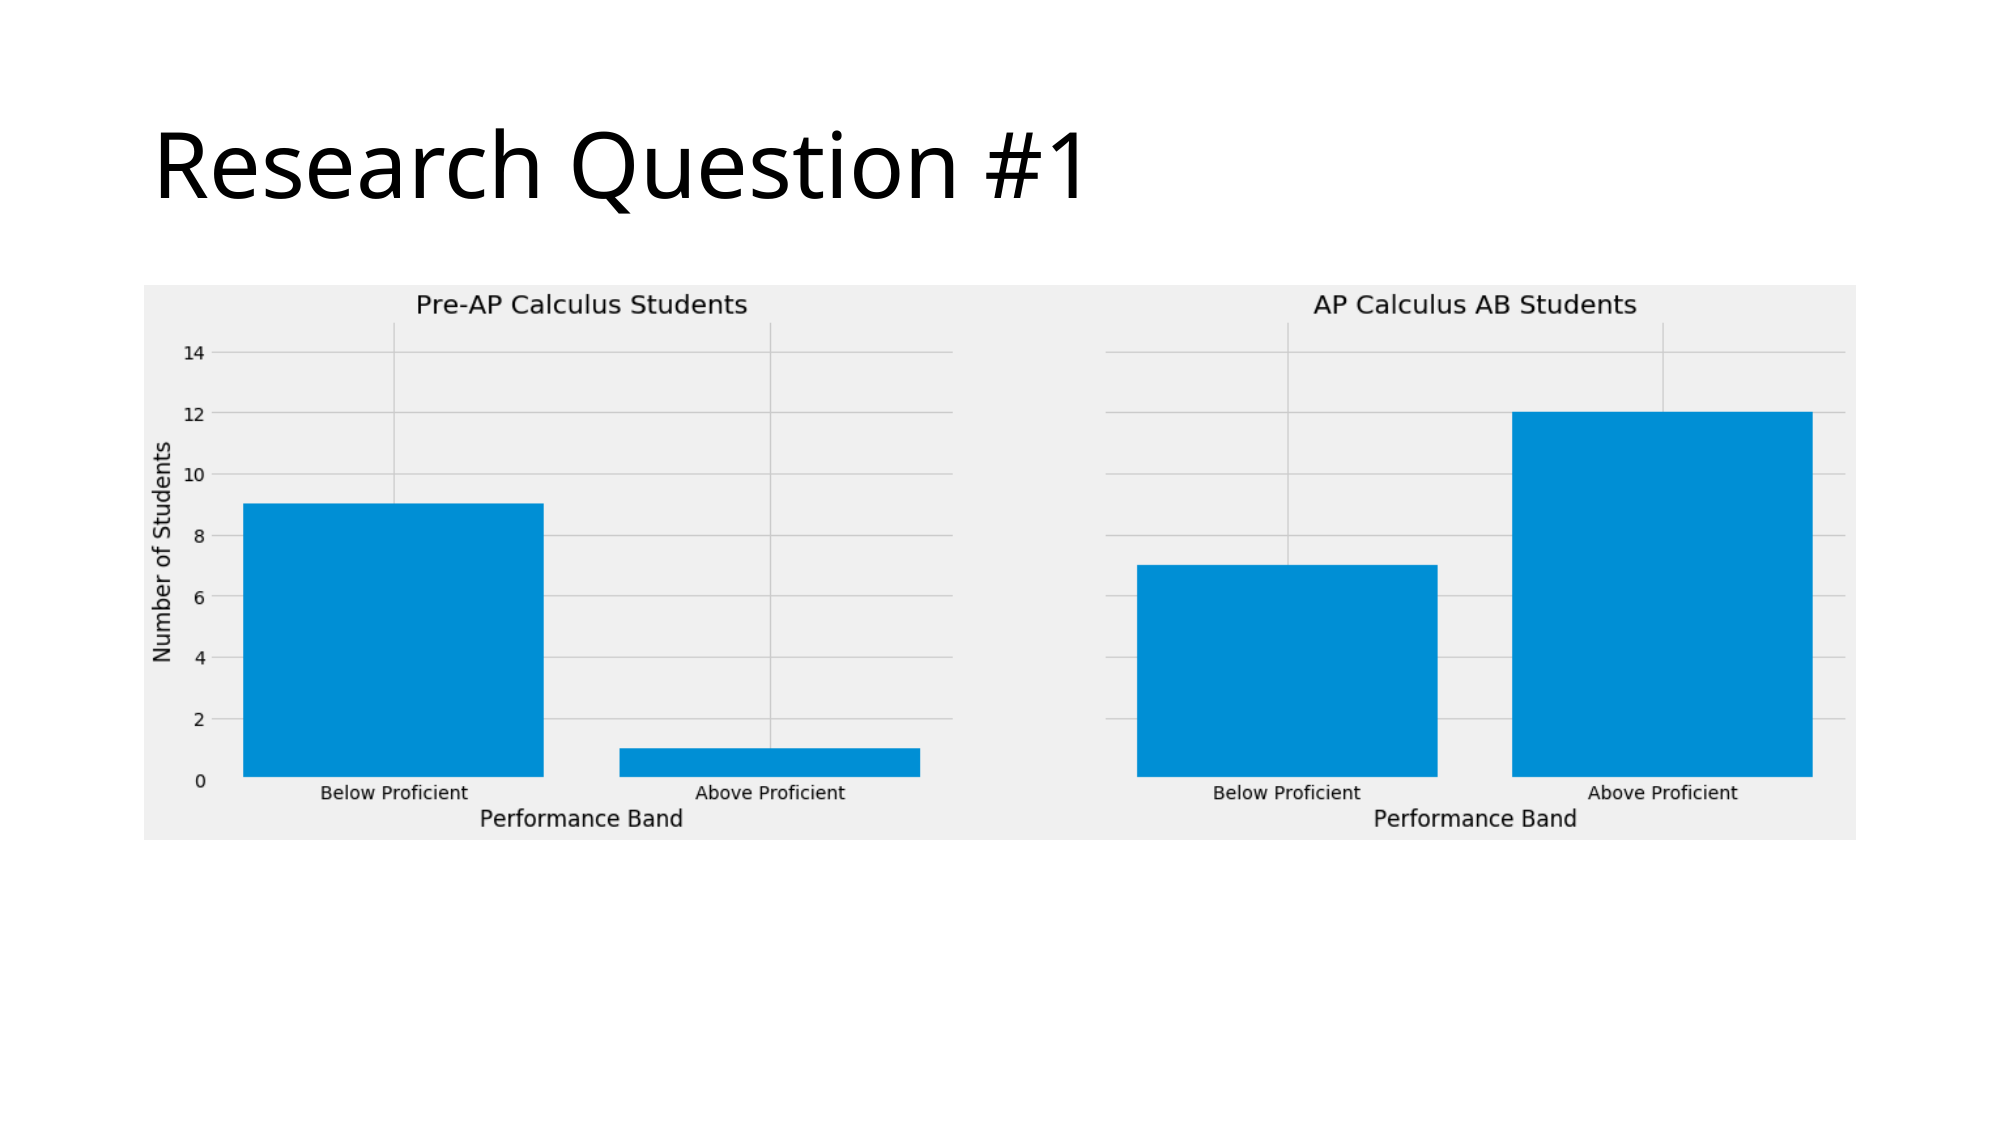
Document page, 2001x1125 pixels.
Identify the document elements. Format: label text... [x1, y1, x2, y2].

picture [144, 285, 1856, 840]
title Research Question #1 [137, 59, 1863, 278]
